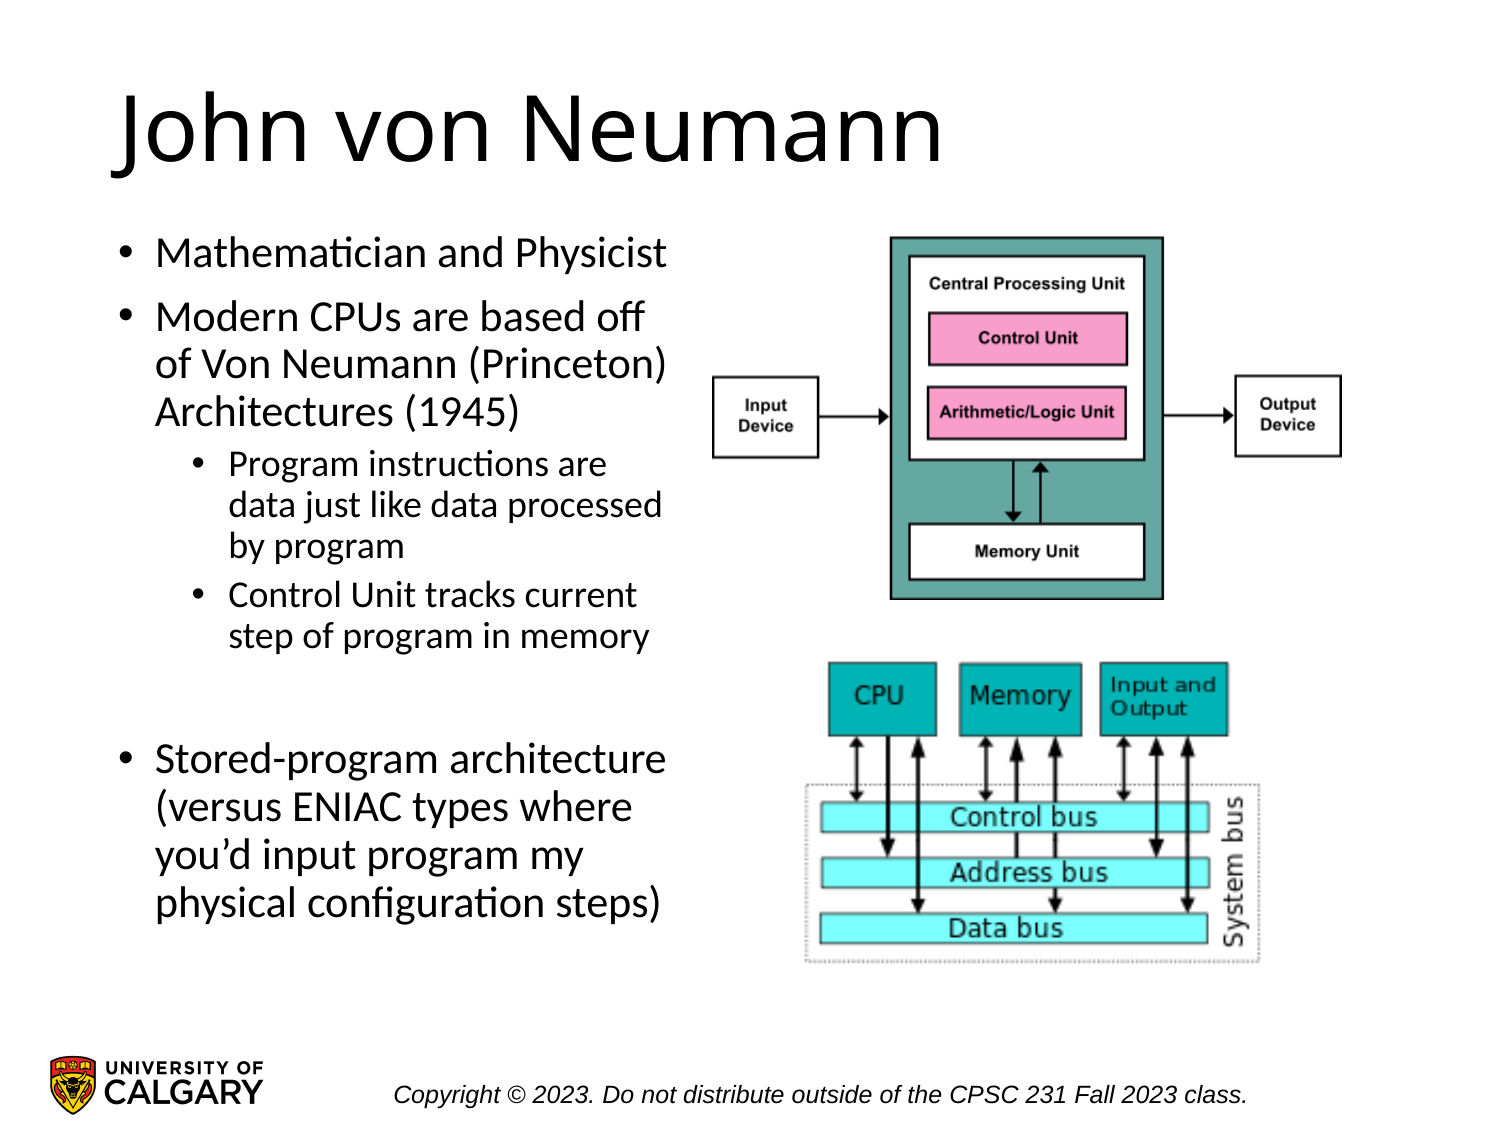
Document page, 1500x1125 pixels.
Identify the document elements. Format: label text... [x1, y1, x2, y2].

slide_number [1059, 1042, 1397, 1103]
picture [712, 236, 1342, 600]
picture [801, 641, 1271, 985]
title John von Neumann [103, 59, 1397, 204]
list Mathematician and Physicist Modern CPUs are based off of Von Neumann (Princeton) Architectures (1945) Program instructions are data just like data processed by program Control Unit tracks current step of program in memory Stored-program architecture (versus ENIAC types where you’d input program my physical configuration steps) [103, 222, 694, 1014]
picture [26, 1037, 287, 1125]
